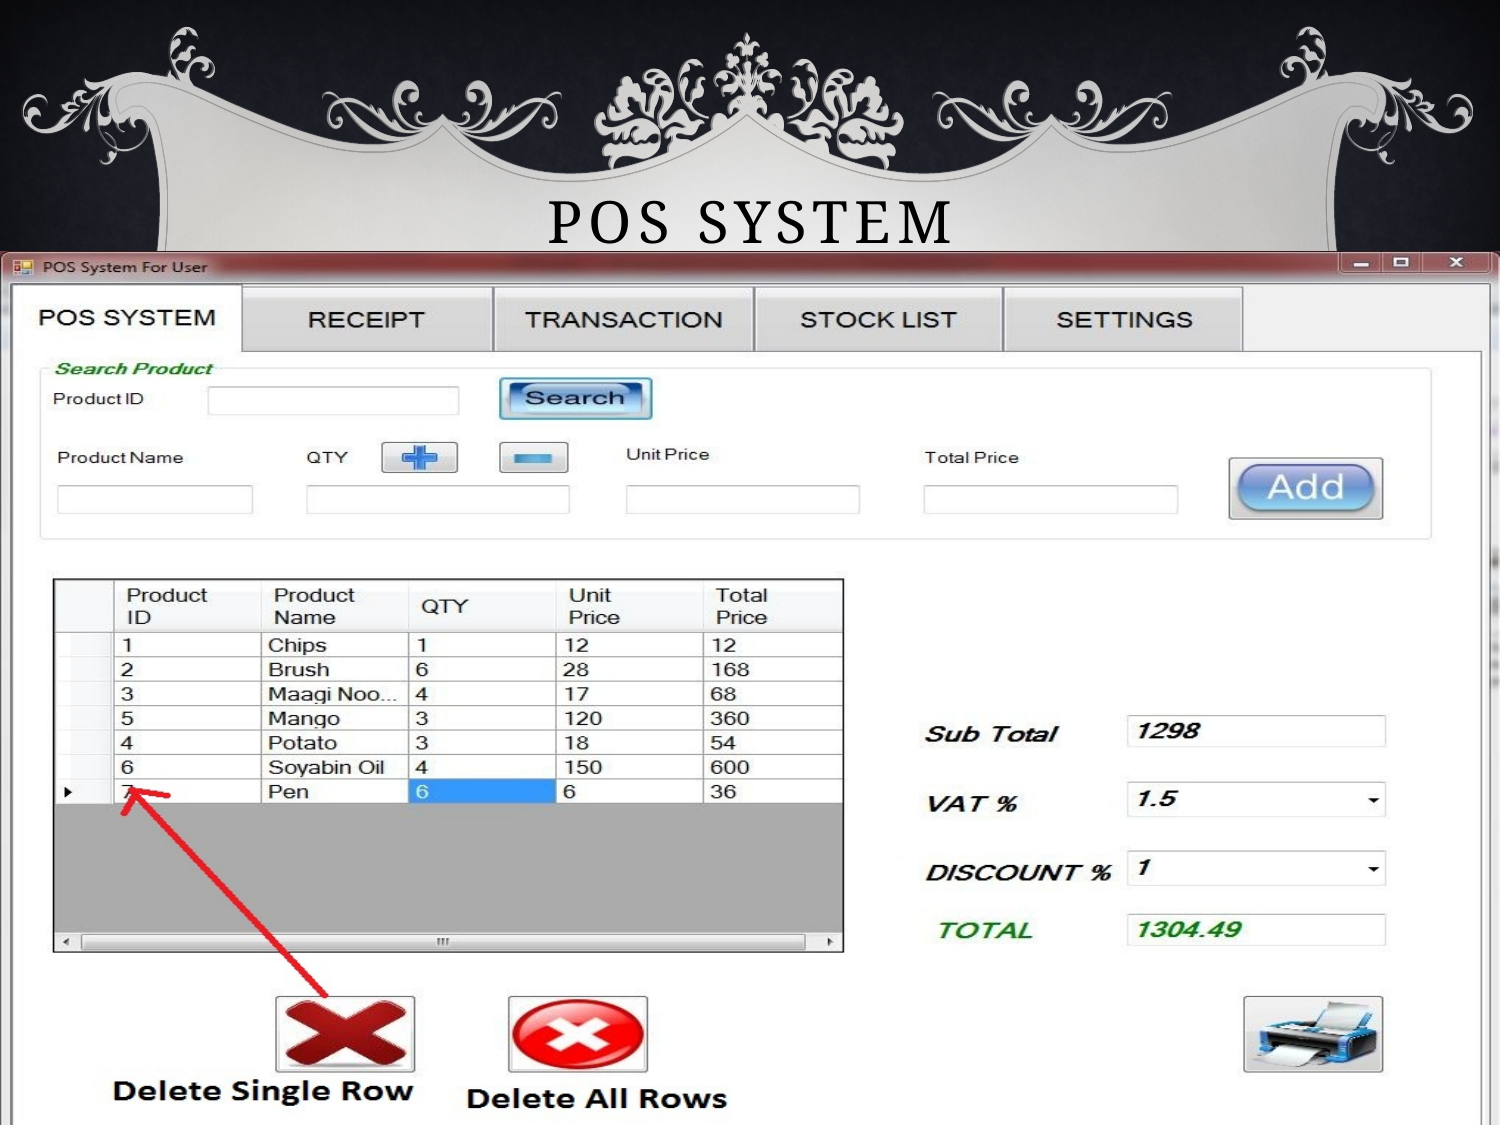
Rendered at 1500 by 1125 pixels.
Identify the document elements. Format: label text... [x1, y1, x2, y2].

picture [0, 0, 1500, 1125]
title Pos system [225, 174, 1275, 251]
